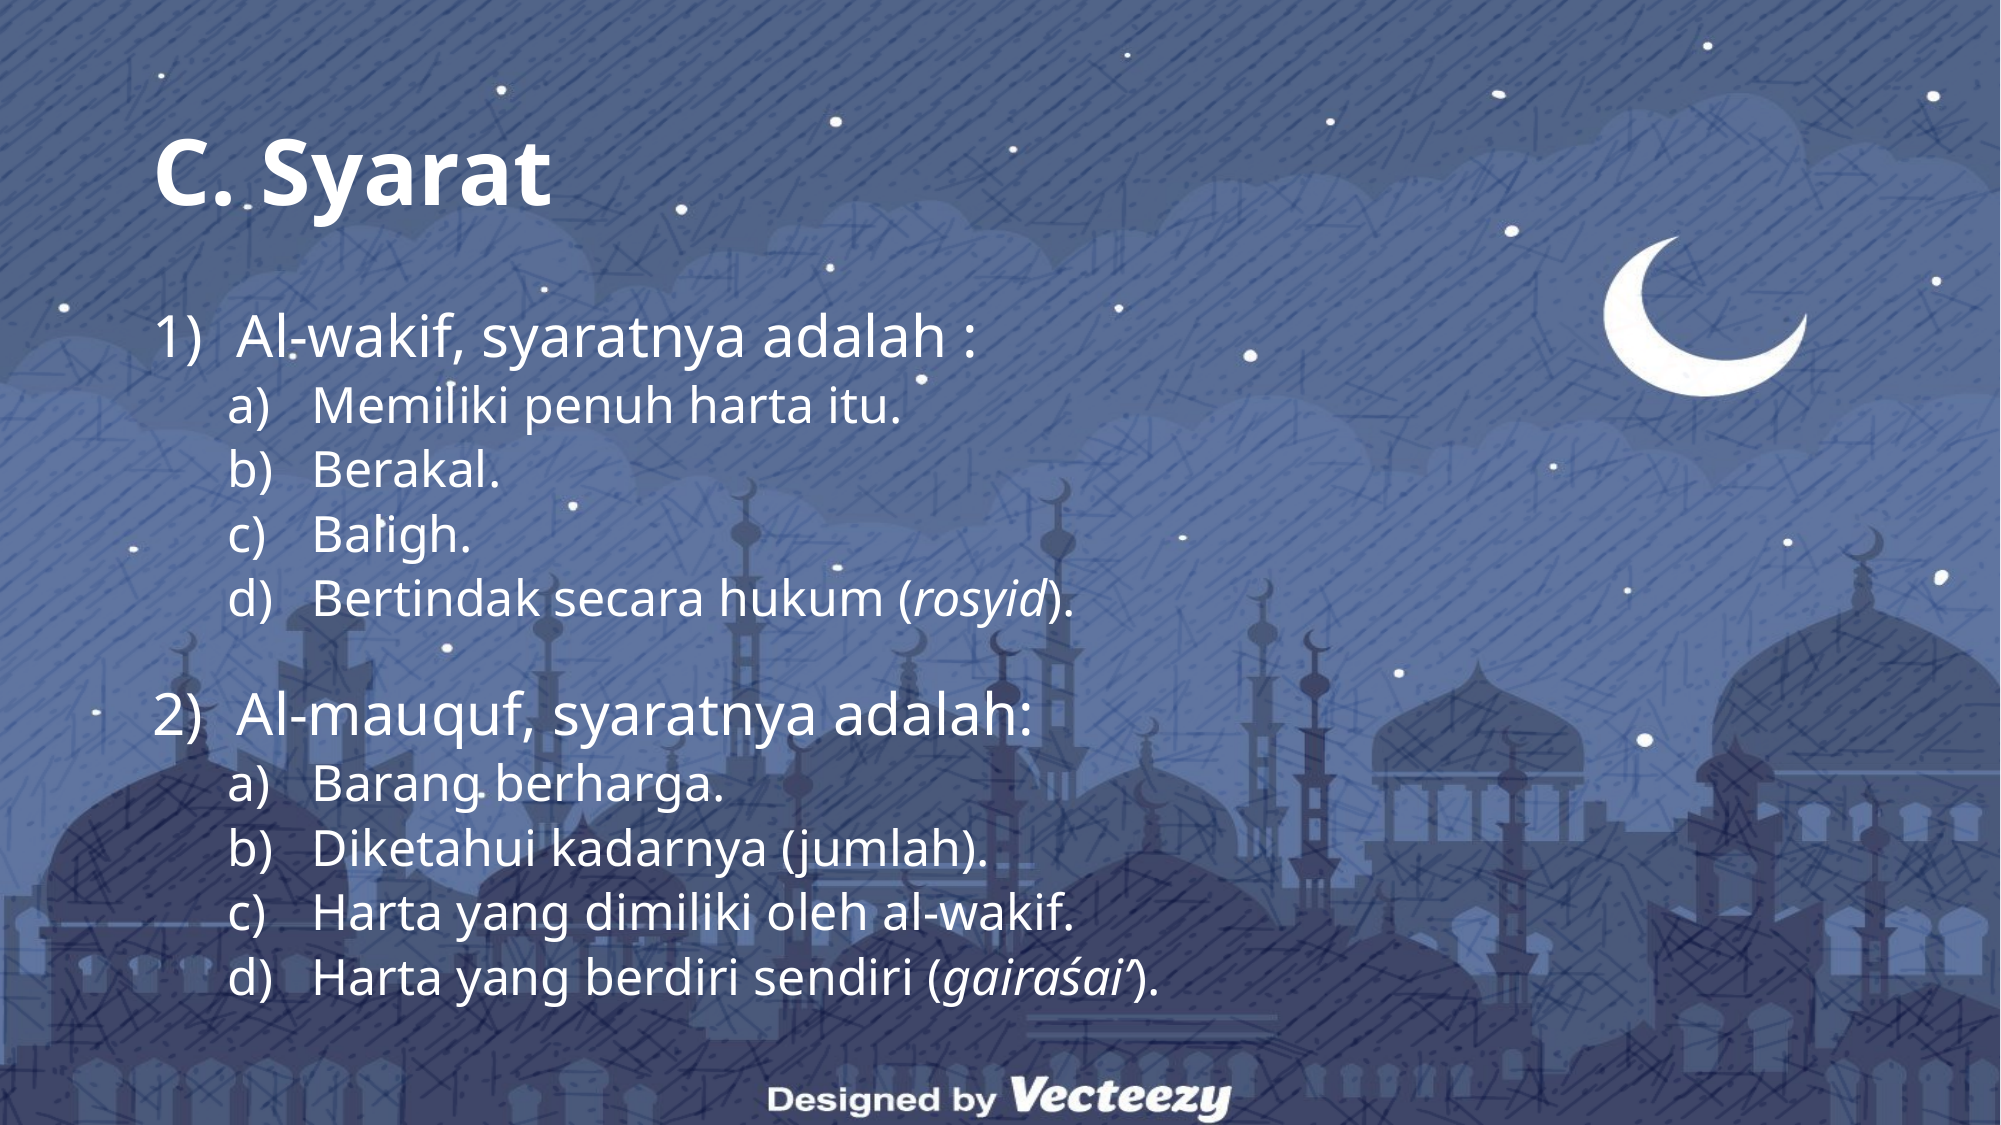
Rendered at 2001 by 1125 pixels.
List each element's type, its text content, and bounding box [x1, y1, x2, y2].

list Al-wakif, syaratnya adalah : Memiliki penuh harta itu. Berakal. Baligh. Bertindak secara hukum (rosyid). Al-mauquf, syaratnya adalah: Barang berharga. Diketahui kadarnya (jumlah). Harta yang dimiliki oleh al-wakif. Harta yang berdiri sendiri (gairaśai’). [137, 299, 1863, 1014]
picture [0, 0, 2001, 1125]
title C. Syarat [137, 111, 1863, 241]
